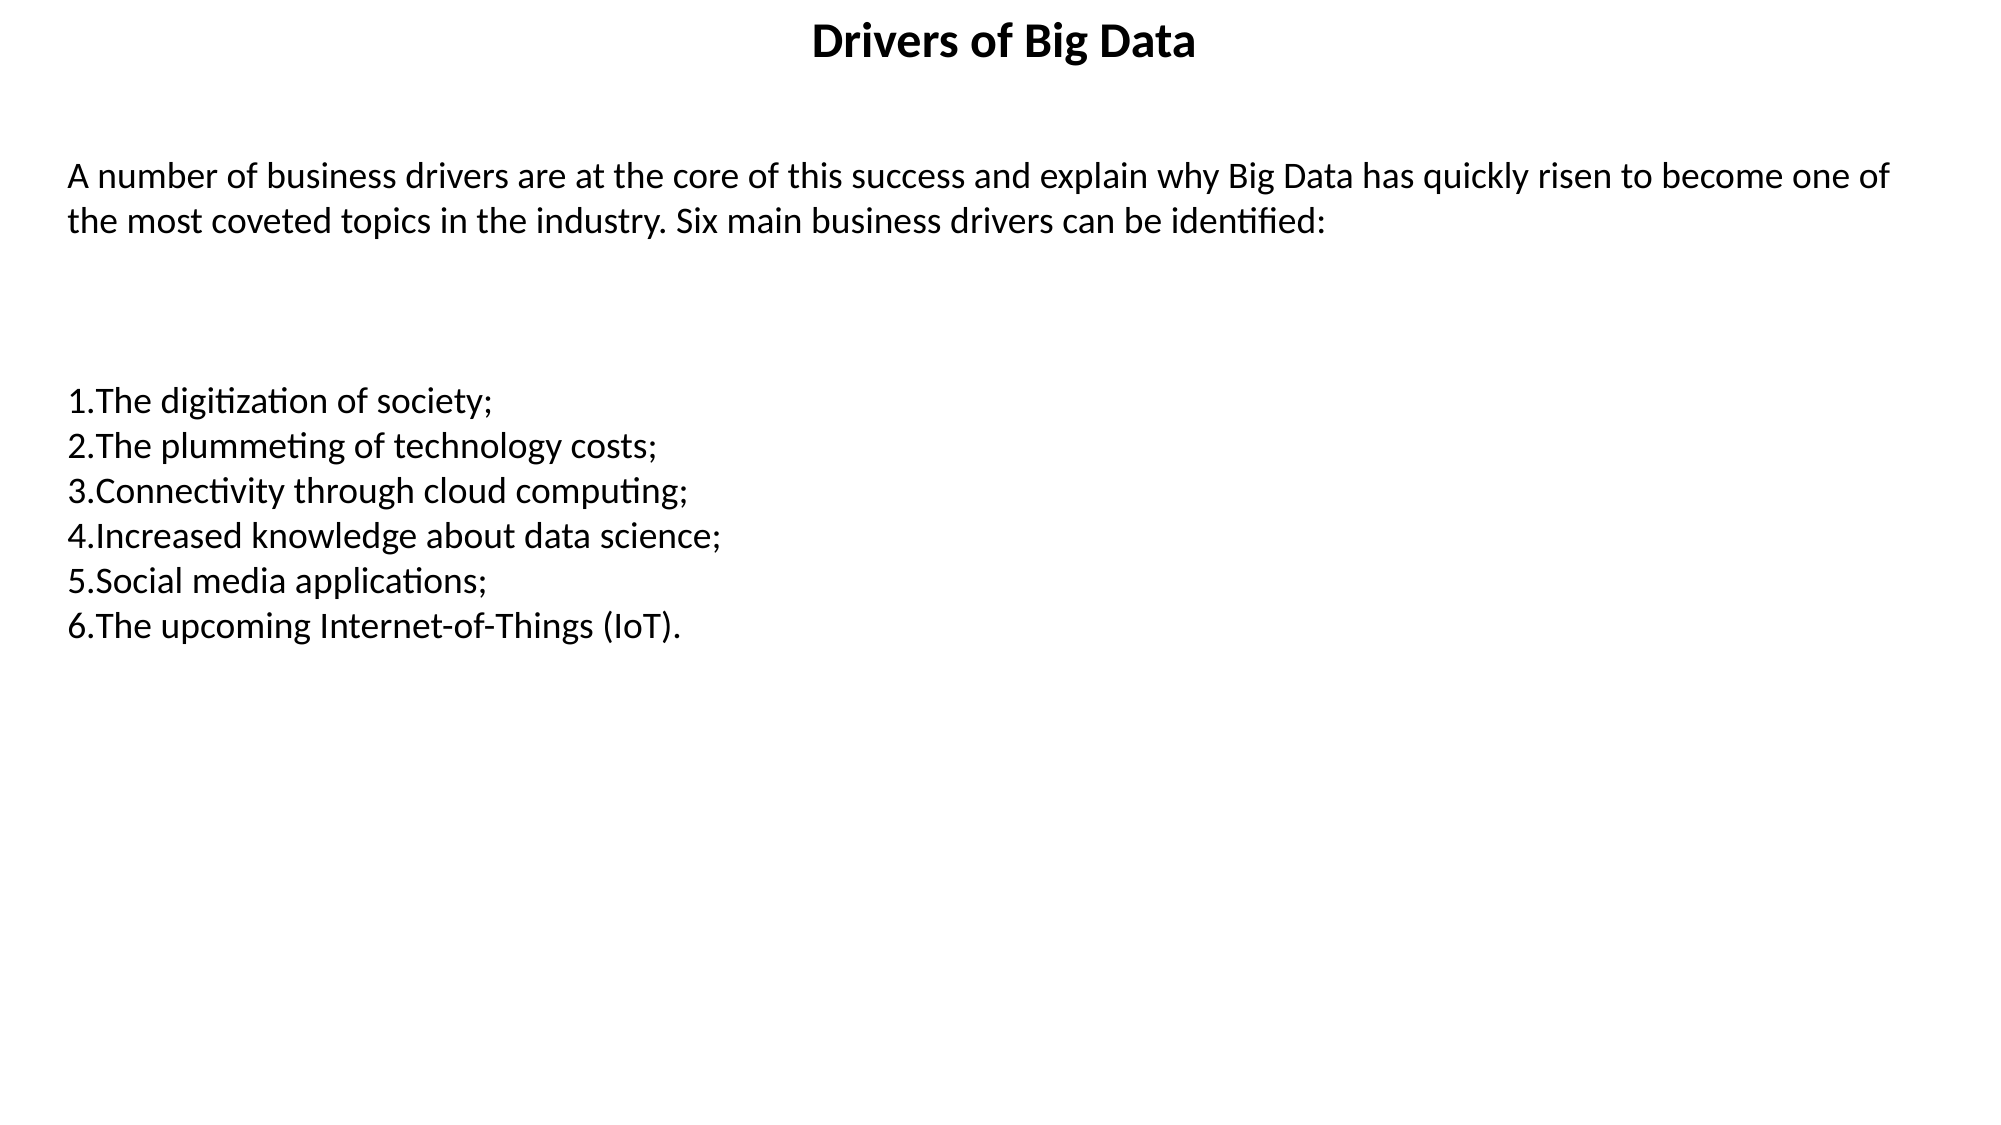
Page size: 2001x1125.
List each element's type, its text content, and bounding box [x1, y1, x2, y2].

text_box Drivers of Big Data [797, 0, 1955, 75]
text_box A number of business drivers are at the core of this success and explain why Big Data has quickly risen to become one of the most coveted topics in the industry. Six main business drivers can be identified: The digitization of society; The plummeting of technology costs; Connectivity through cloud computing; Increased knowledge about data science; Social media applications; The upcoming Internet-of-Things (IoT). [52, 143, 1933, 654]
